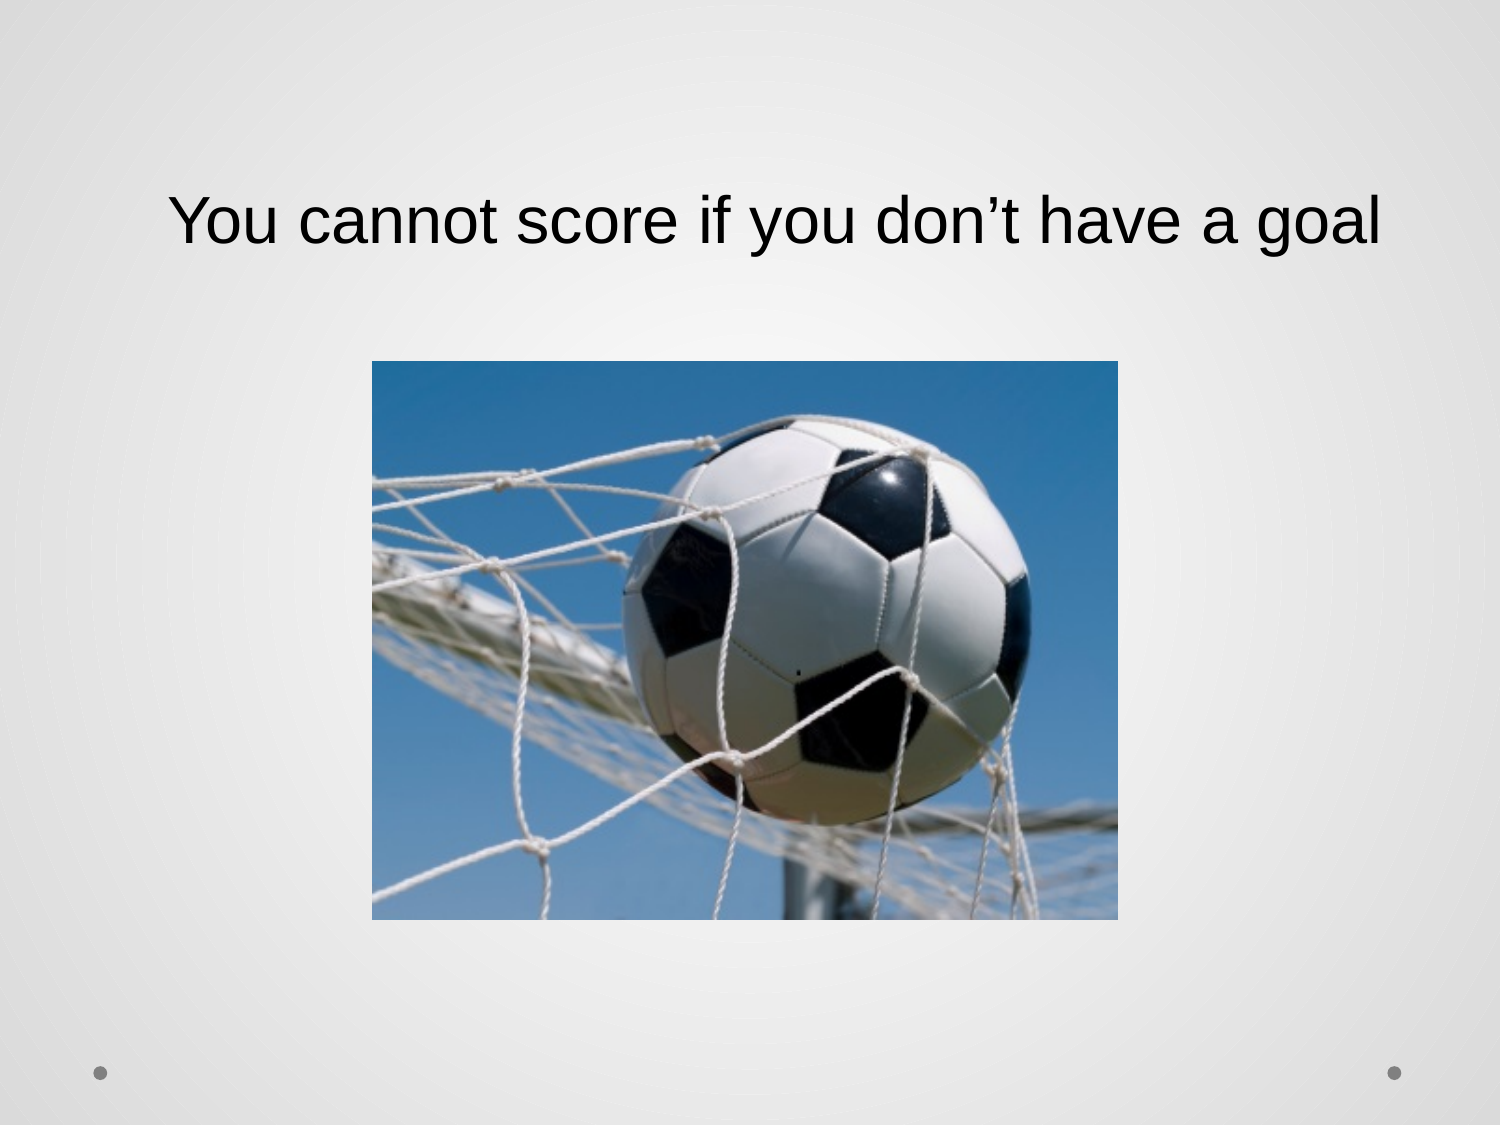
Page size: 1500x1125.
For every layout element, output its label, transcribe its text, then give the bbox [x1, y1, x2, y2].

text_box You cannot score if you don’t have a goal [100, 168, 1451, 267]
picture [372, 361, 1118, 921]
